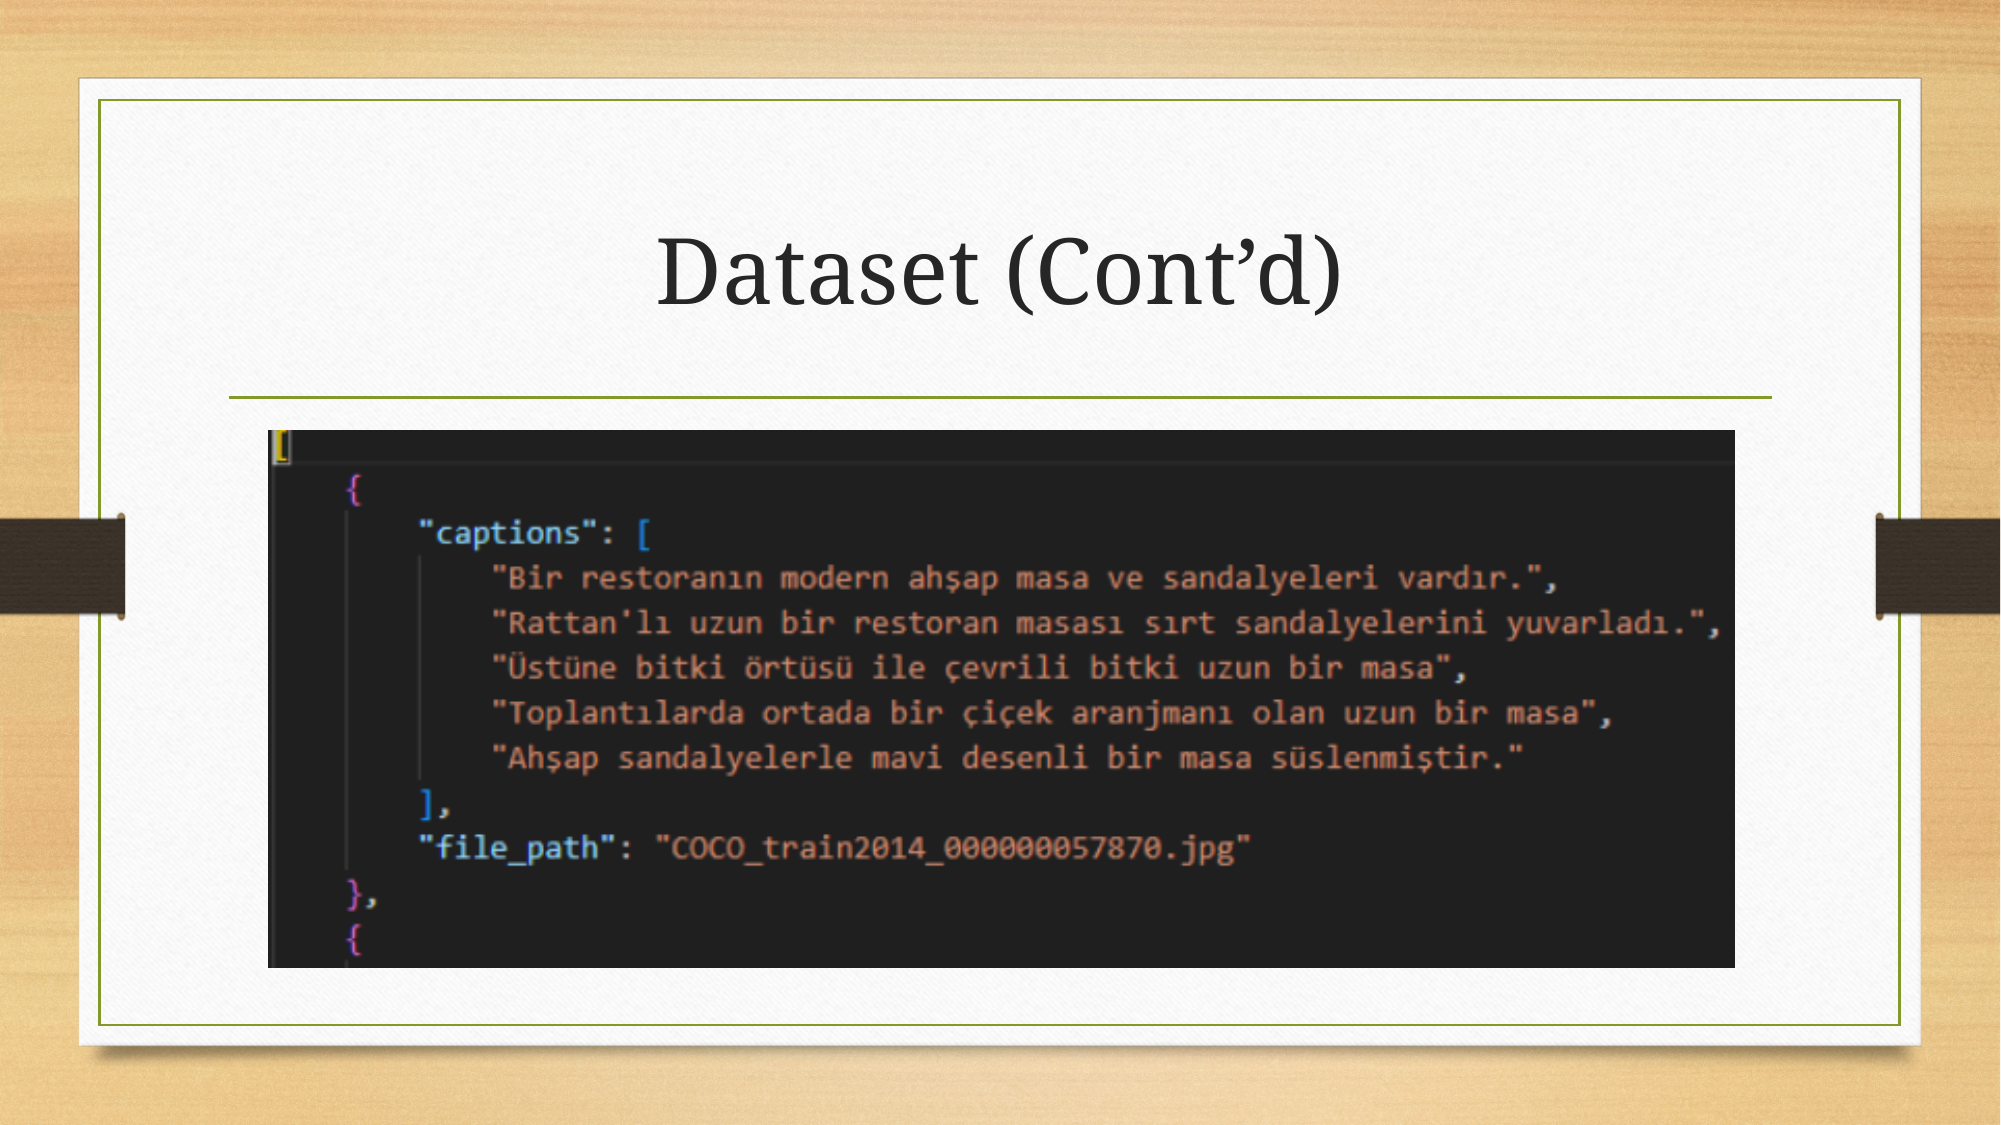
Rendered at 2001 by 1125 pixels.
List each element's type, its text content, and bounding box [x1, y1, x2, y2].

picture [0, 0, 2001, 1125]
title Dataset (Cont’d) [212, 161, 1788, 375]
